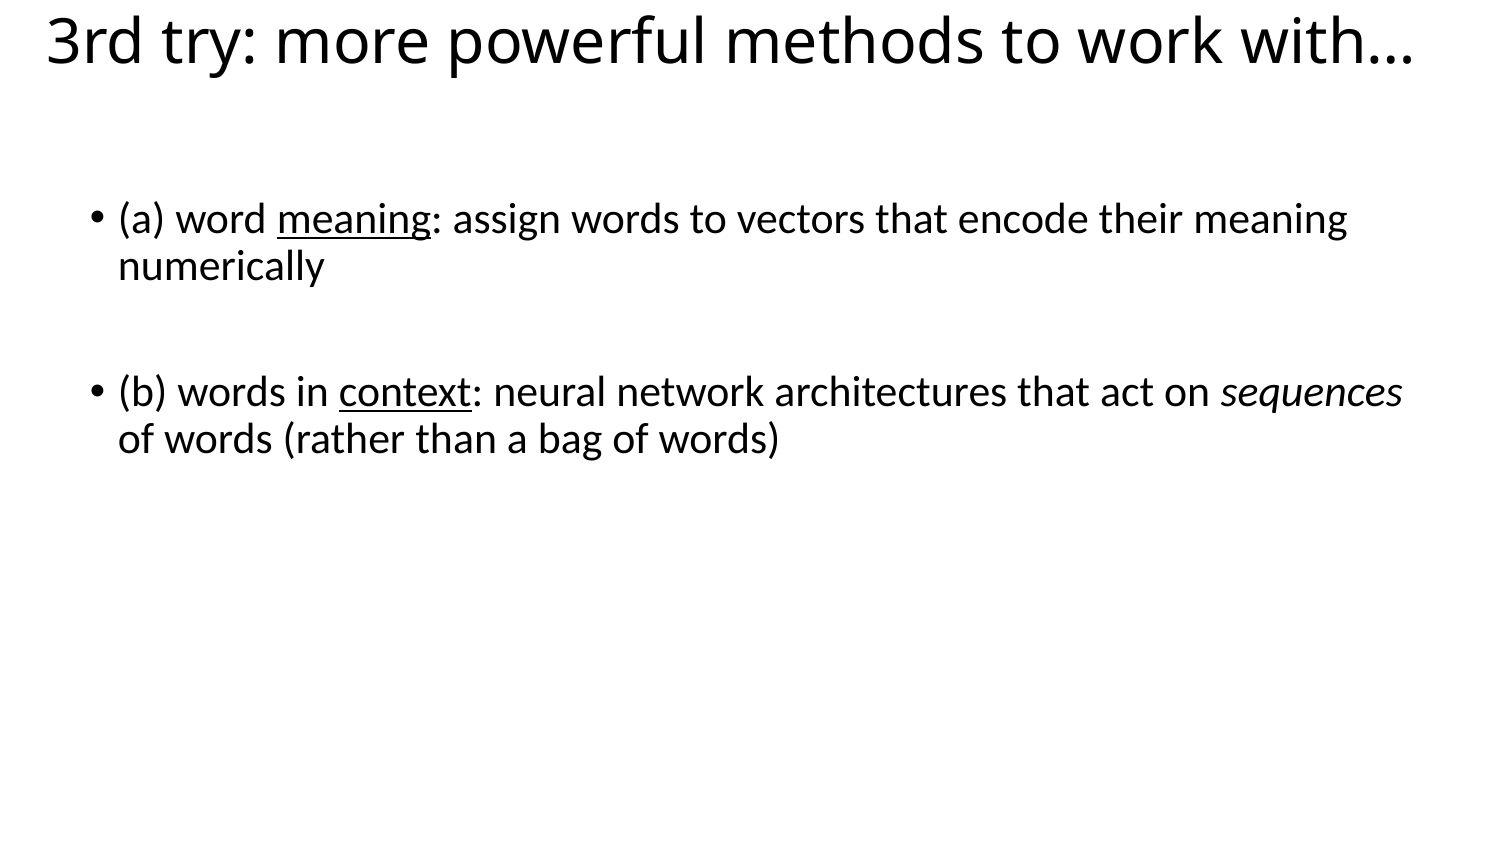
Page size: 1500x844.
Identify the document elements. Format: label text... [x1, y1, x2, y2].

list (a) word meaning: assign words to vectors that encode their meaning numerically (b) words in context: neural network architectures that act on sequences of words (rather than a bag of words) [75, 188, 1425, 788]
title 3rd try: more powerful methods to work with… [31, 2, 1500, 143]
